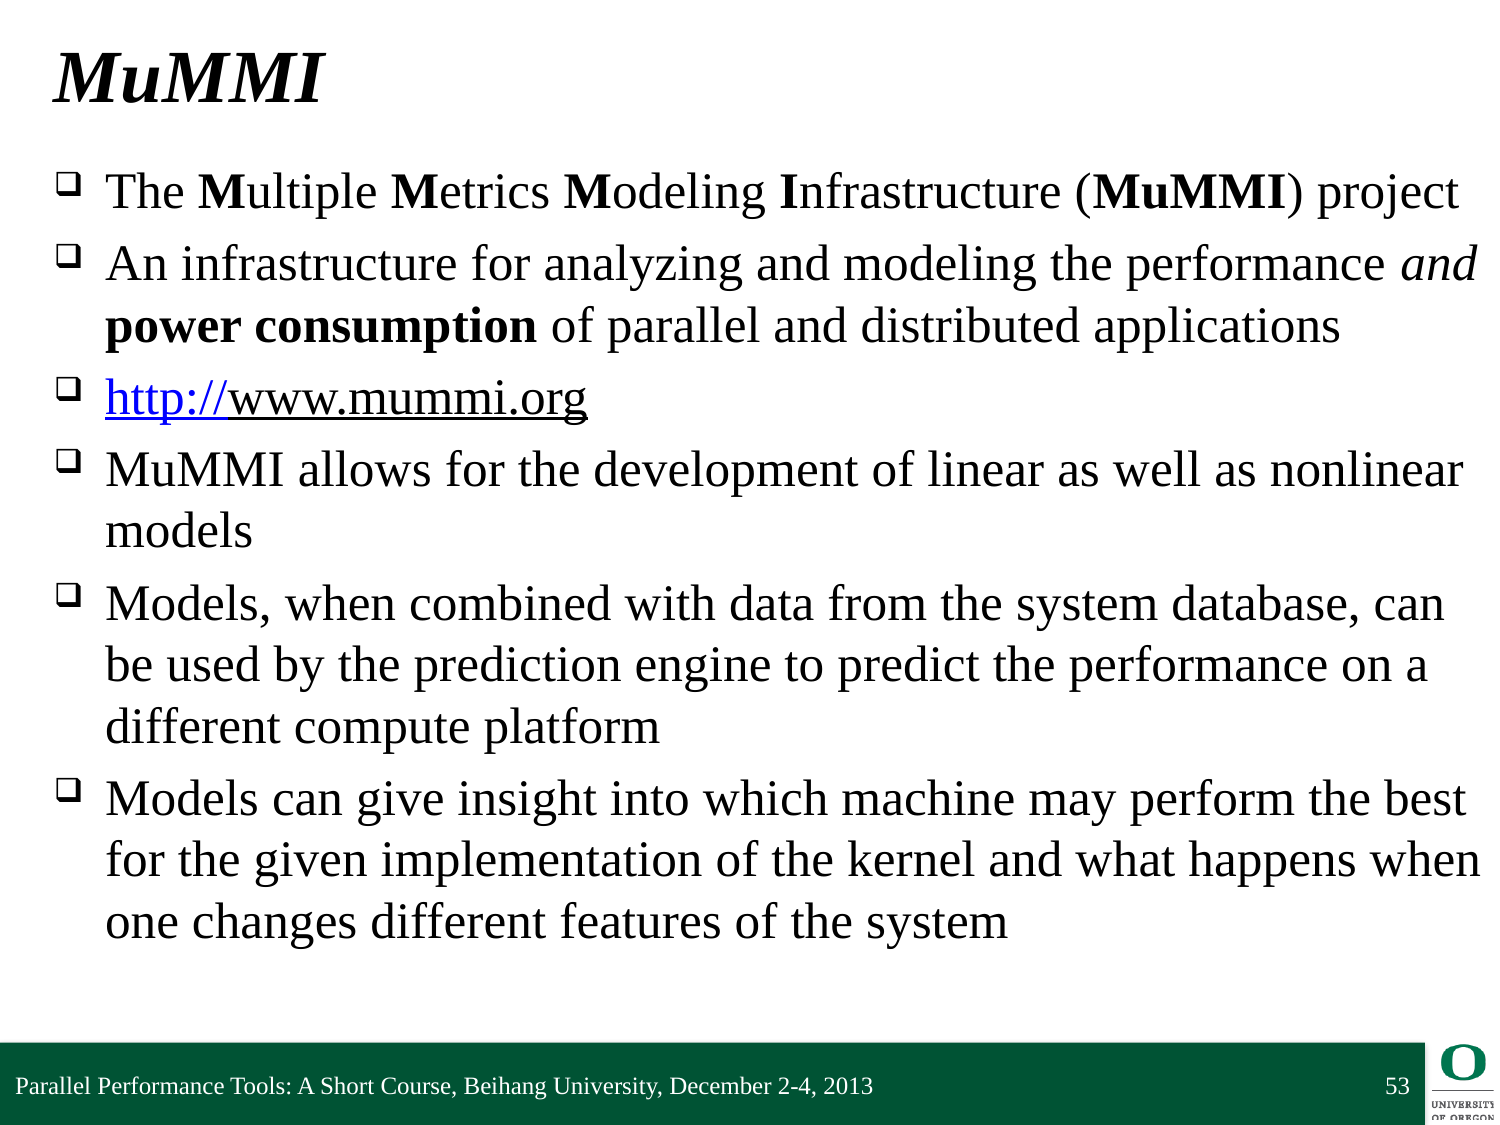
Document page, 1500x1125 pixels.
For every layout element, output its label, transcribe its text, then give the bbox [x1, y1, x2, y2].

list The Multiple Metrics Modeling Infrastructure (MuMMI) project An infrastructure for analyzing and modeling the performance and power consumption of parallel and distributed applications http://www.mummi.org MuMMI allows for the development of linear as well as nonlinear models Models, when combined with data from the system database, can be used by the prediction engine to predict the performance on a different compute platform Models can give insight into which machine may perform the best for the given implementation of the kernel and what happens when one changes different features of the system [39, 149, 1500, 1046]
slide_number 53 [1074, 1044, 1425, 1125]
footer Parallel Performance Tools: A Short Course, Beihang University, December 2-4, 2013 [0, 1044, 988, 1125]
title MuMMI [39, 0, 1500, 145]
